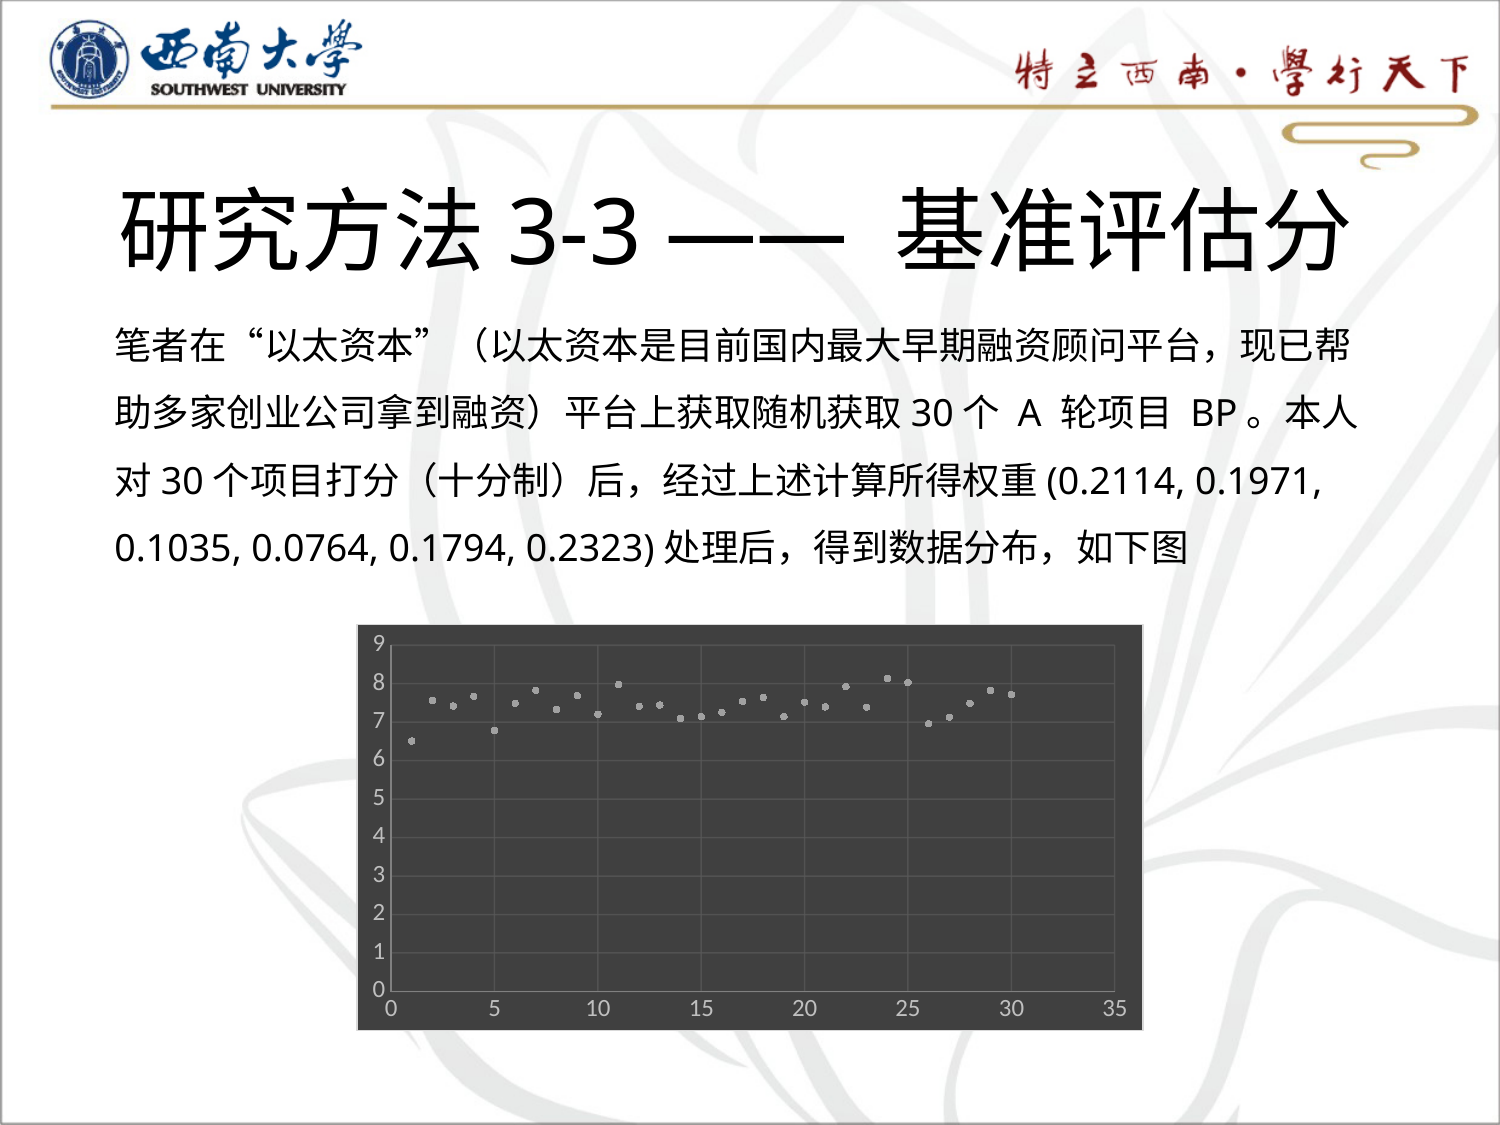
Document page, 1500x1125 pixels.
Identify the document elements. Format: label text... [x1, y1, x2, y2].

title 研究方法3-3 —— 基准评估分 [103, 126, 1397, 293]
chart [356, 623, 1144, 1032]
picture [0, 0, 1500, 1125]
text_box 笔者在“以太资本”（以太资本是目前国内最大早期融资顾问平台，现已帮助多家创业公司拿到融资）平台上获取随机获取30个 A 轮项目 BP。本人对30个项目打分（十分制）后，经过上述计算所得权重(0.2114, 0.1971, 0.1035, 0.0764, 0.1794, 0.2323)处理后，得到数据分布，如下图 [103, 293, 1397, 575]
